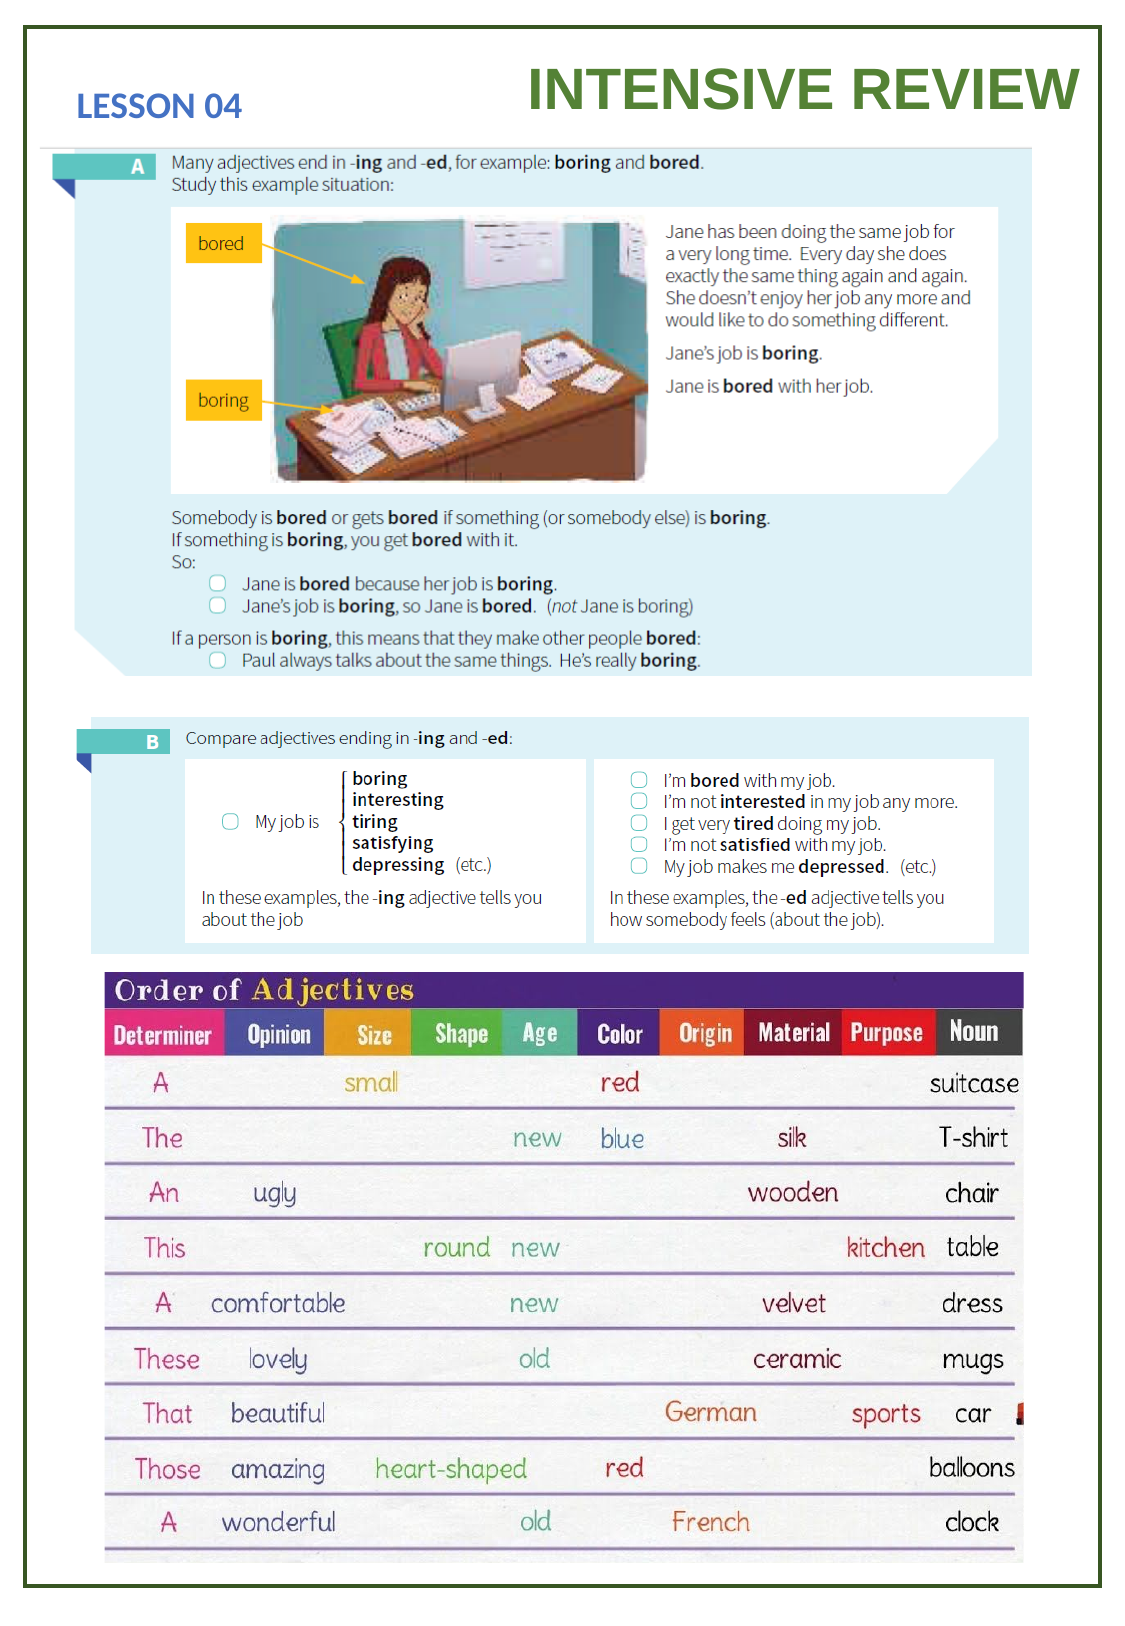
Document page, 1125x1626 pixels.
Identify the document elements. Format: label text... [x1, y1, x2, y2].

text_box [23, 25, 1102, 1588]
text_box INTENSIVE REVIEW [512, 44, 1096, 129]
picture [104, 972, 1024, 1563]
picture [39, 146, 1032, 676]
picture [76, 717, 1055, 954]
